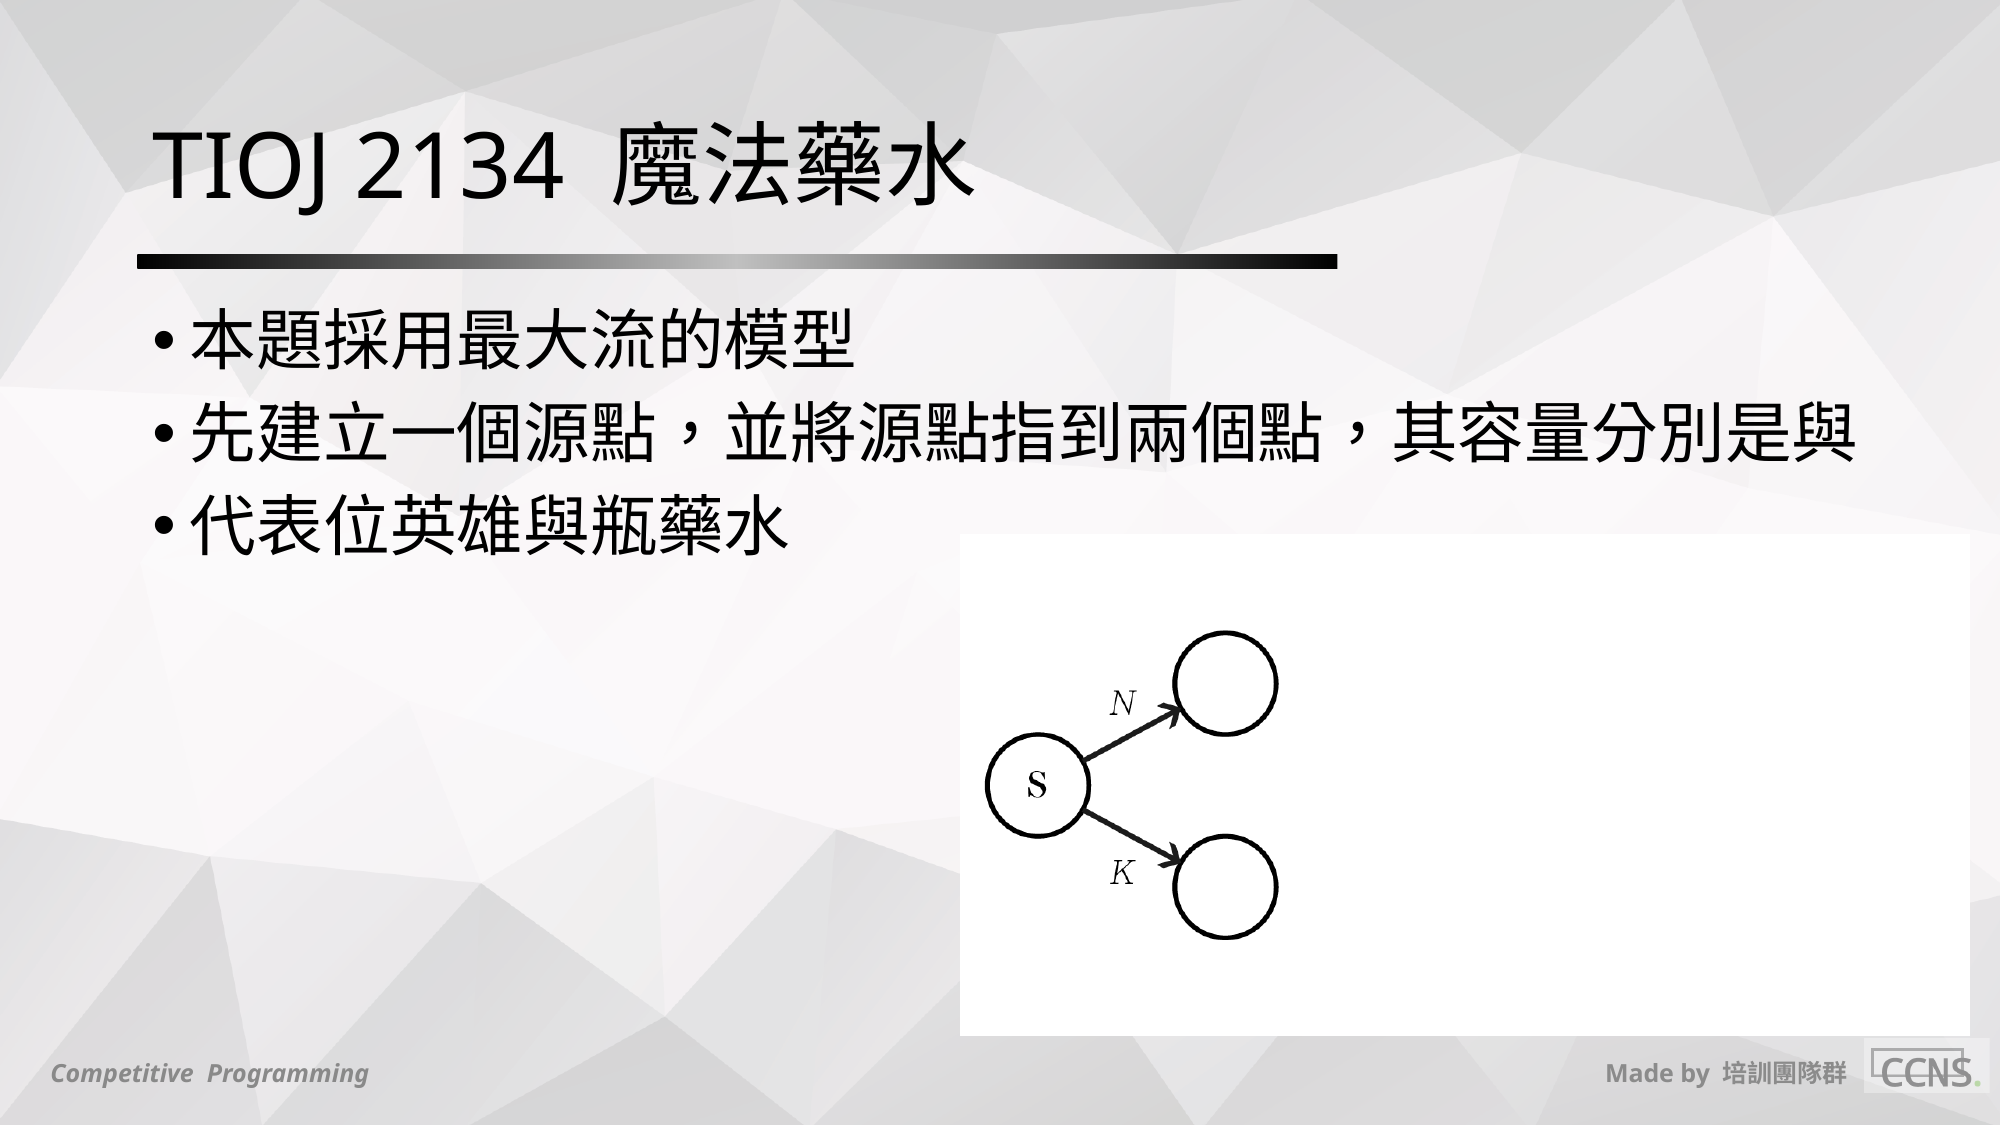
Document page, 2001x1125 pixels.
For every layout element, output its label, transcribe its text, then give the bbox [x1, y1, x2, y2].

picture [0, 0, 2000, 1125]
title TIOJ 2134 魔法藥水 [137, 59, 1863, 278]
